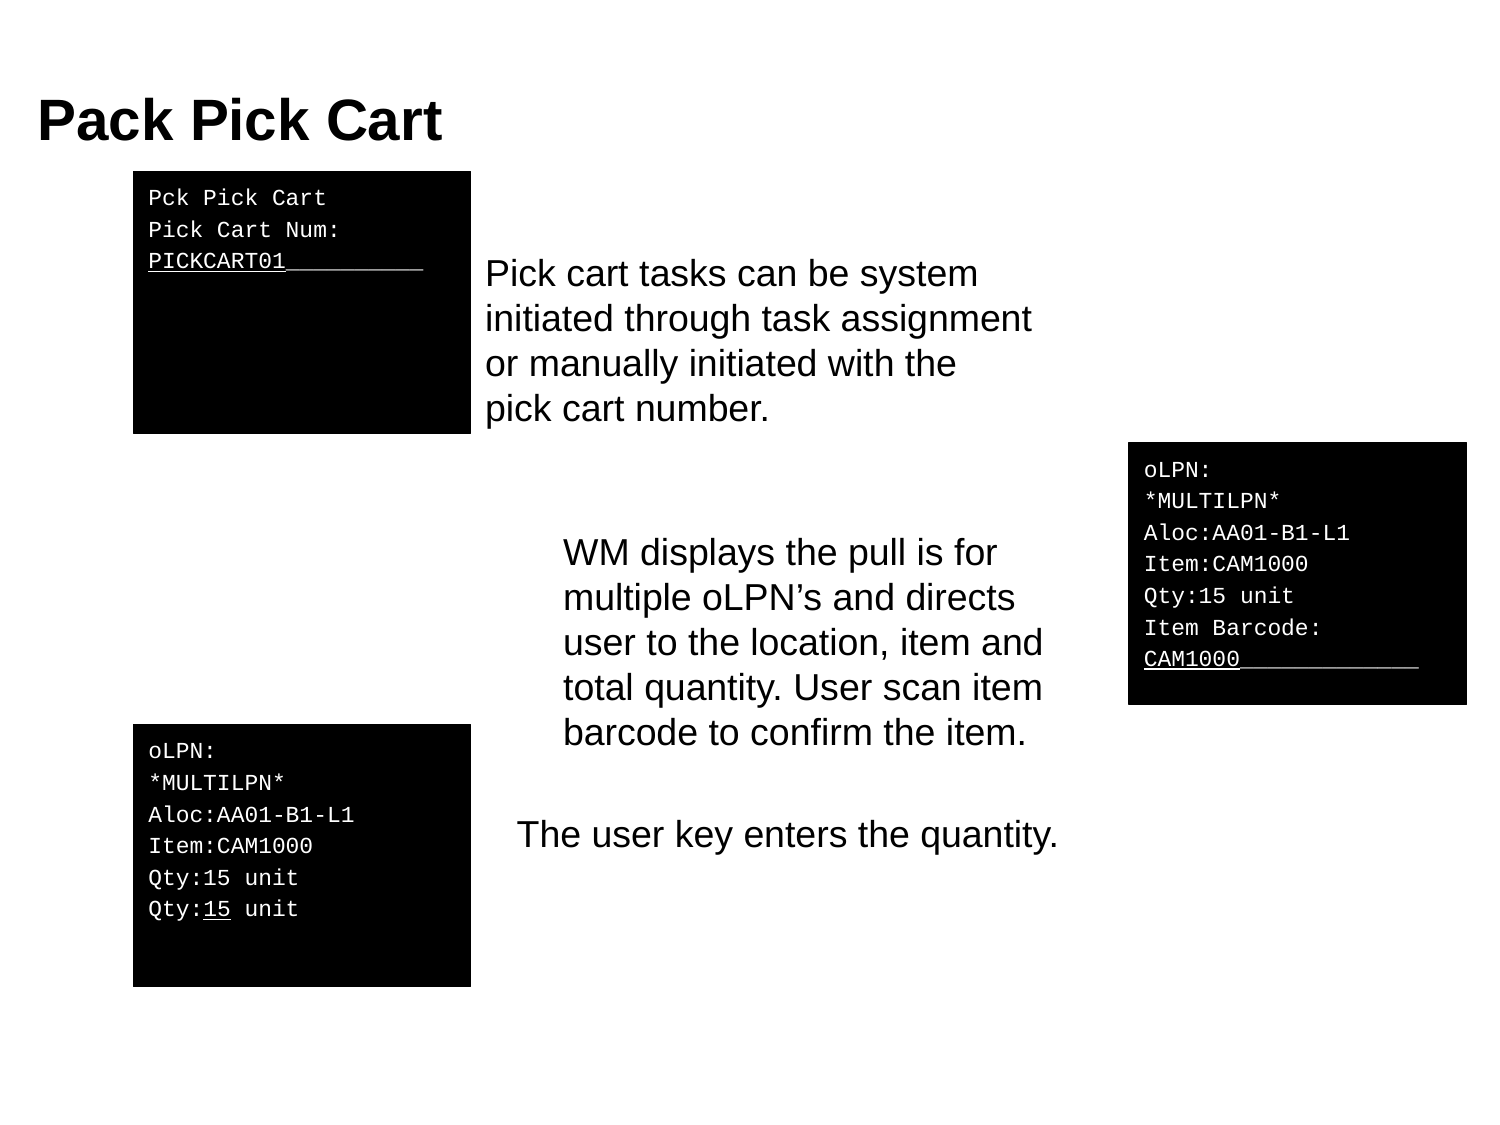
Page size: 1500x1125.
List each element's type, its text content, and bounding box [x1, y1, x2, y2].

text_box oLPN: *MULTILPN* Aloc:AA01-B1-L1 Item:CAM1000 Qty:15 unit Item Barcode: CAM1000_____________ [1129, 442, 1467, 705]
text_box The user key enters the quantity. [501, 802, 1130, 863]
text_box Pick cart tasks can be system initiated through task assignment or manually initiated with the pick cart number. [470, 241, 1048, 437]
text_box WM displays the pull is for multiple oLPN’s and directs user to the location, item and total quantity. User scan item barcode to confirm the item. [548, 520, 1061, 761]
text_box Pck Pick Cart Pick Cart Num: PICKCART01__________ [133, 171, 471, 434]
title Pack Pick Cart [22, 74, 1500, 141]
text_box oLPN: *MULTILPN* Aloc:AA01-B1-L1 Item:CAM1000 Qty:15 unit Qty:15 unit [133, 724, 471, 987]
